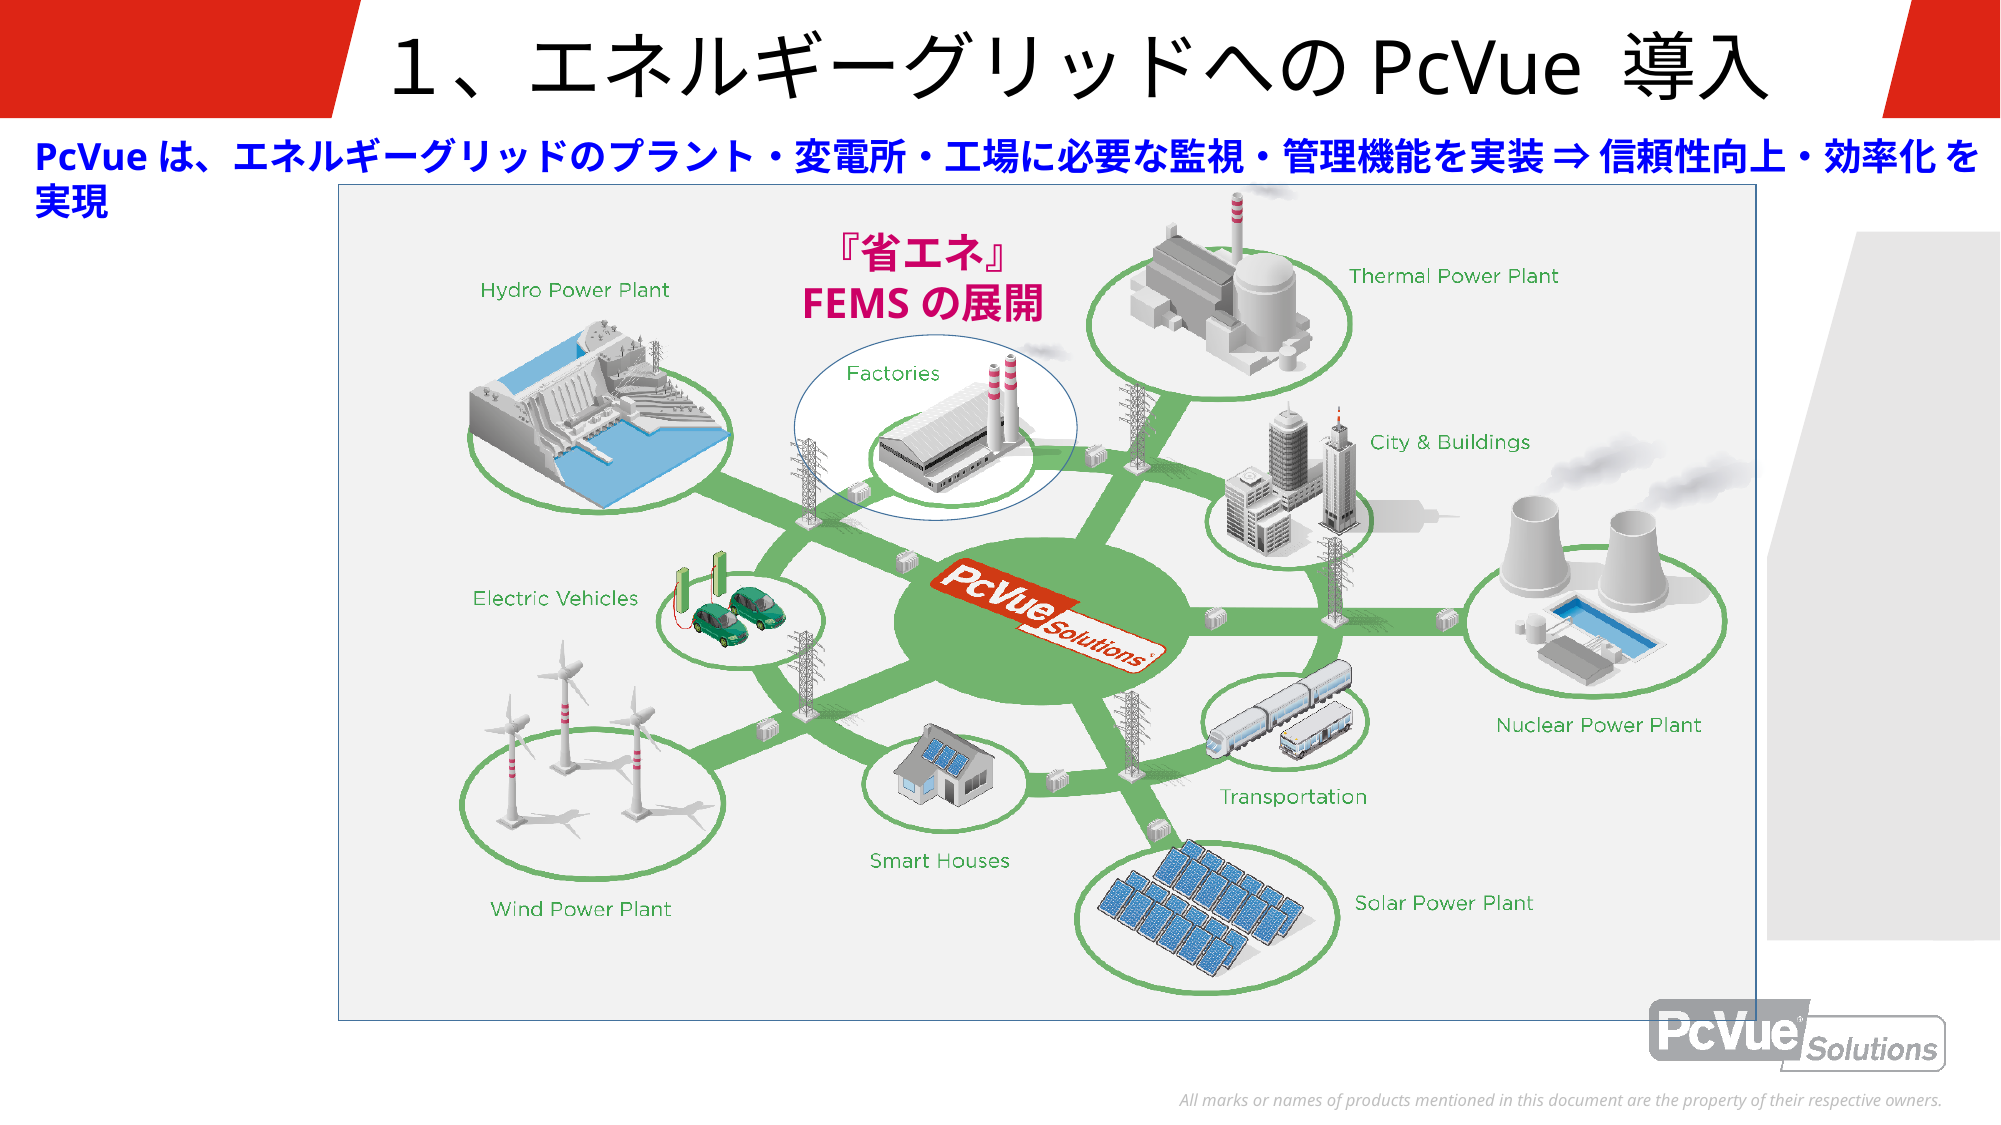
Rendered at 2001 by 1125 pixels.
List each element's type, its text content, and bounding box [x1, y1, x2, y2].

text_box PcVueは、エネルギーグリッドのプラント・変電所・工場に必要な監視・管理機能を実装 ⇒ 信頼性向上・効率化 を実現 [19, 125, 2000, 231]
list １、エネルギーグリッドへのPcVue 導入 [362, 0, 1906, 119]
text_box [338, 231, 1757, 1021]
picture [459, 180, 1767, 996]
picture [1649, 999, 1946, 1072]
